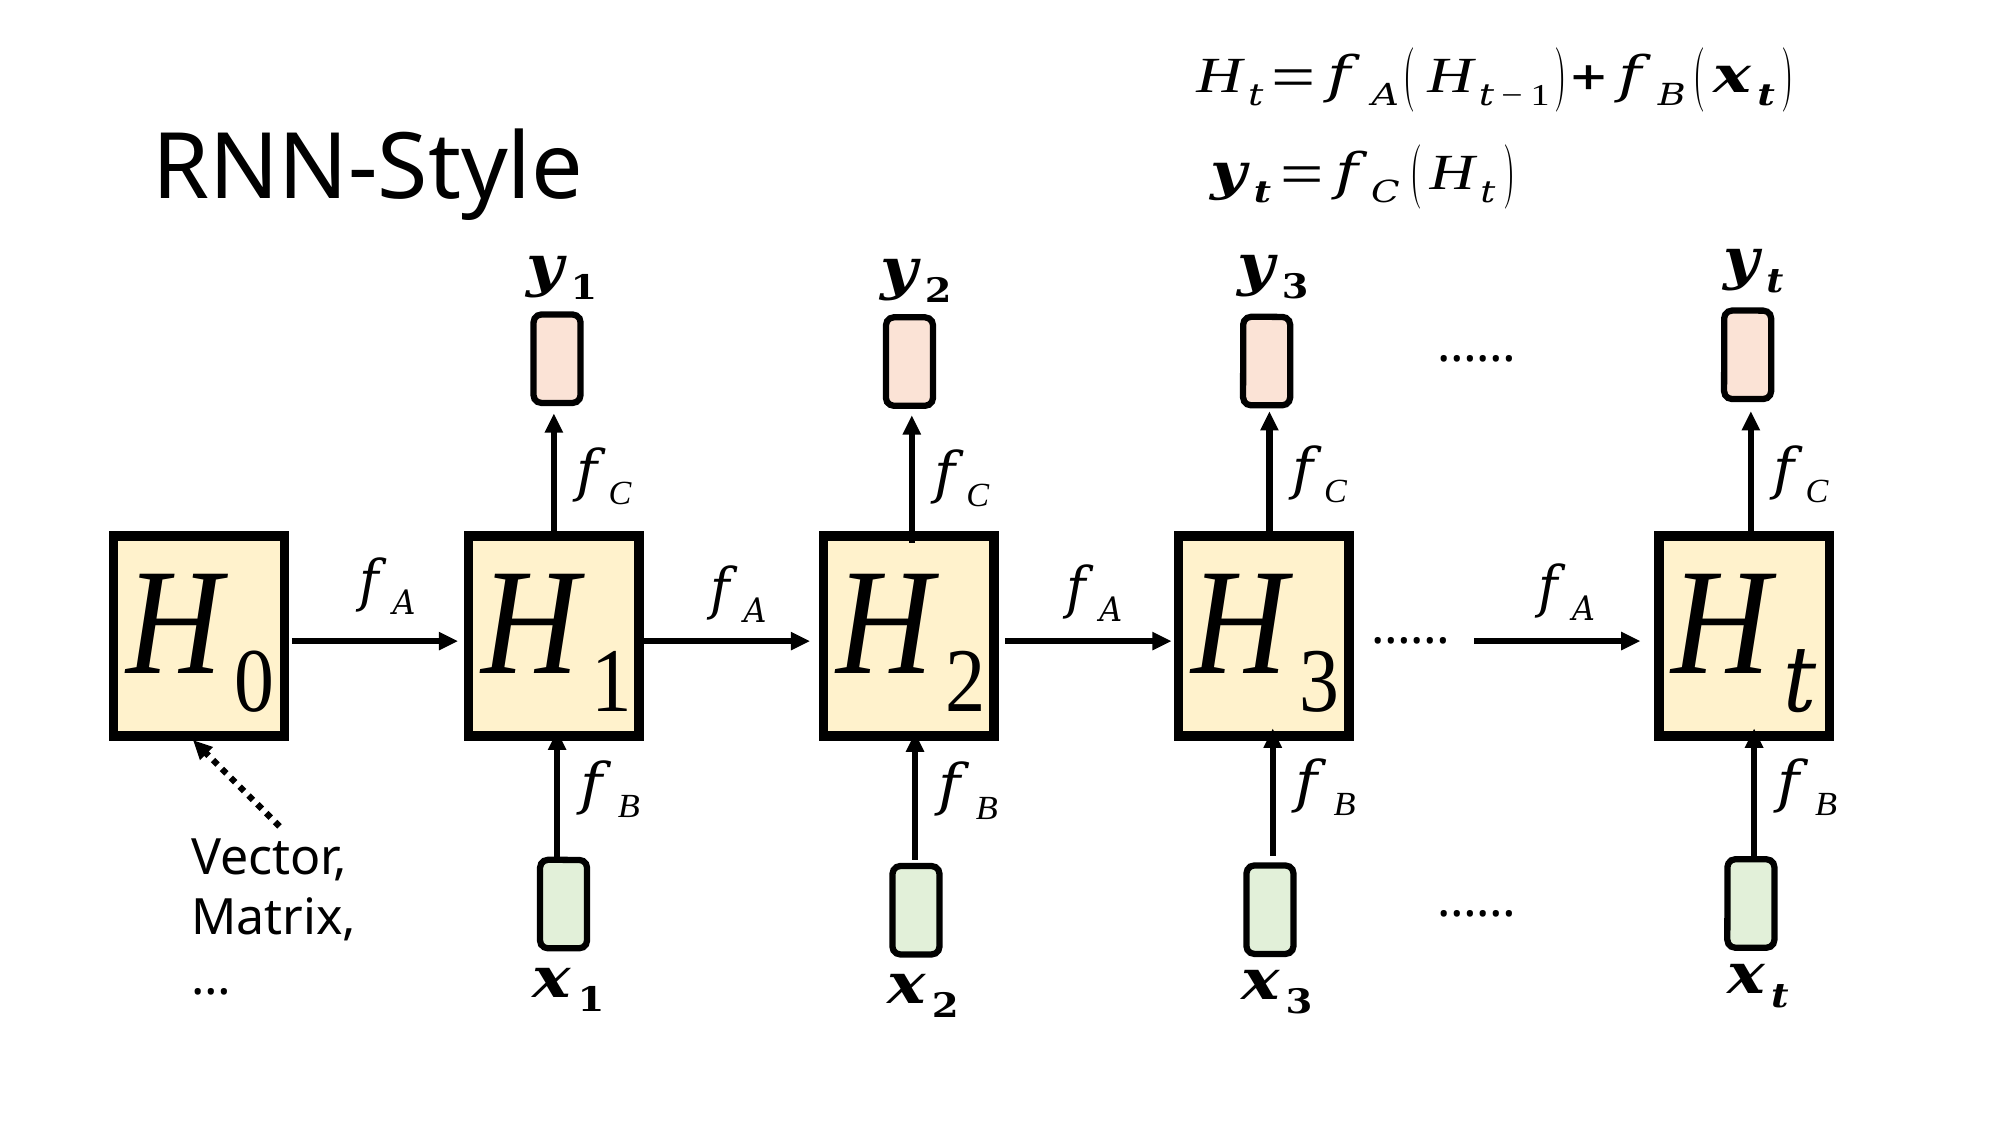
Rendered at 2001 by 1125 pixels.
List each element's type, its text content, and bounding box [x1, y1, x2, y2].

text_box [540, 859, 588, 949]
text_box Vector, Matrix, … [176, 817, 412, 1013]
text_box [892, 865, 940, 955]
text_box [1192, 44, 1794, 213]
text_box [533, 314, 581, 403]
text_box …… [1263, 586, 1558, 661]
text_box [885, 317, 934, 406]
text_box [1243, 316, 1291, 406]
text_box …… [1329, 304, 1624, 379]
text_box [1246, 865, 1294, 954]
text_box [1727, 859, 1775, 948]
text_box [1724, 310, 1772, 400]
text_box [192, 739, 281, 827]
title RNN-Style [137, 59, 1863, 278]
text_box …… [1329, 859, 1624, 934]
